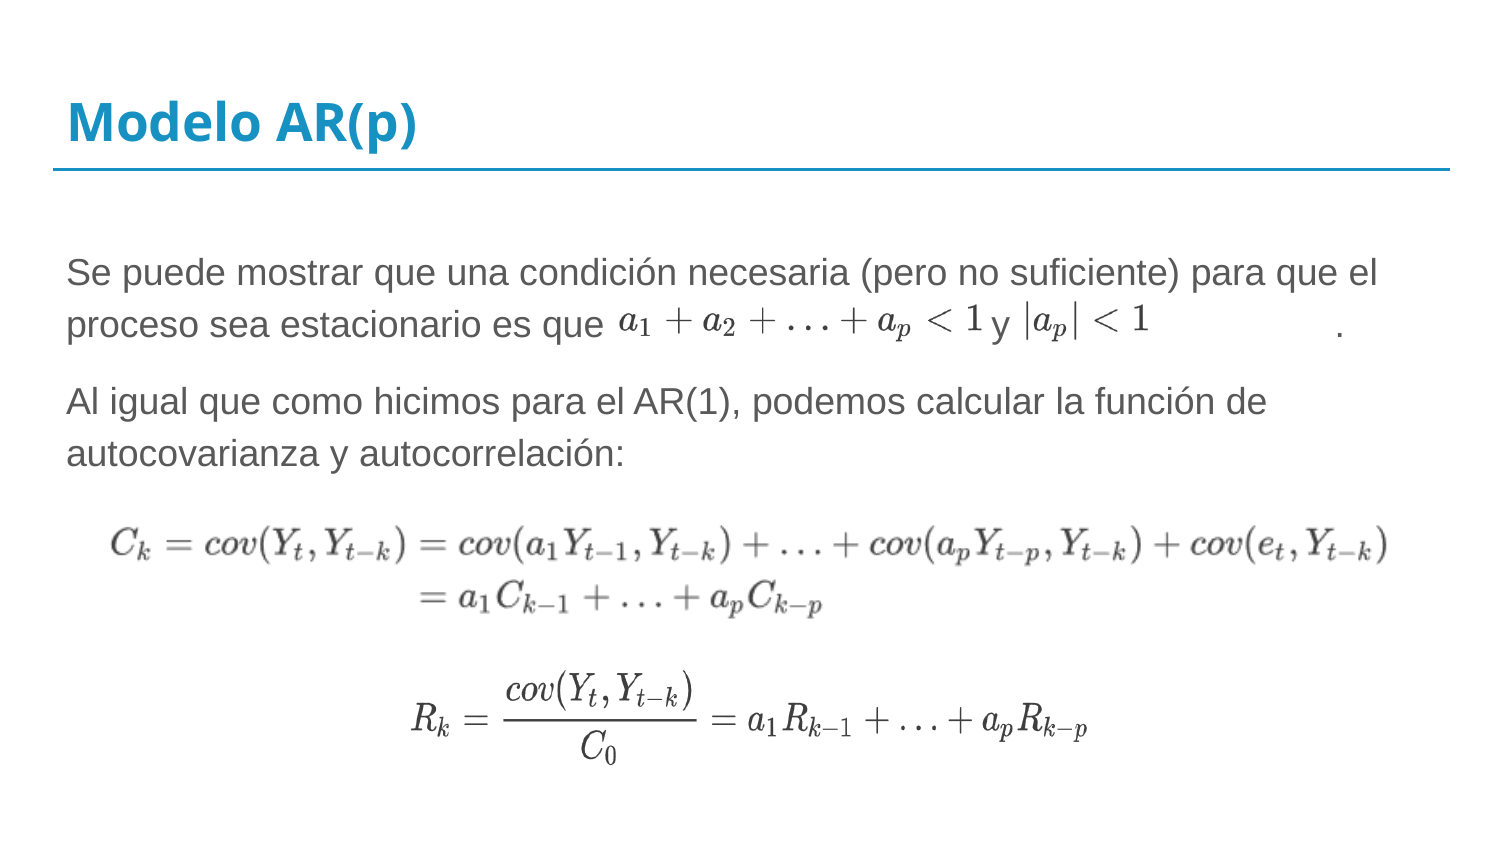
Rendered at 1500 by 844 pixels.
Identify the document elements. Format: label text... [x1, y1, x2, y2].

picture [617, 297, 1150, 344]
list Se puede mostrar que una condición necesaria (pero no suficiente) para que el proceso sea estacionario es que y . Al igual que como hicimos para el AR(1), podemos calcular la función de autocovarianza y autocorrelación: [51, 226, 1449, 787]
picture [404, 666, 1096, 768]
picture [104, 521, 1396, 623]
title Modelo AR(p) [51, 72, 1449, 167]
